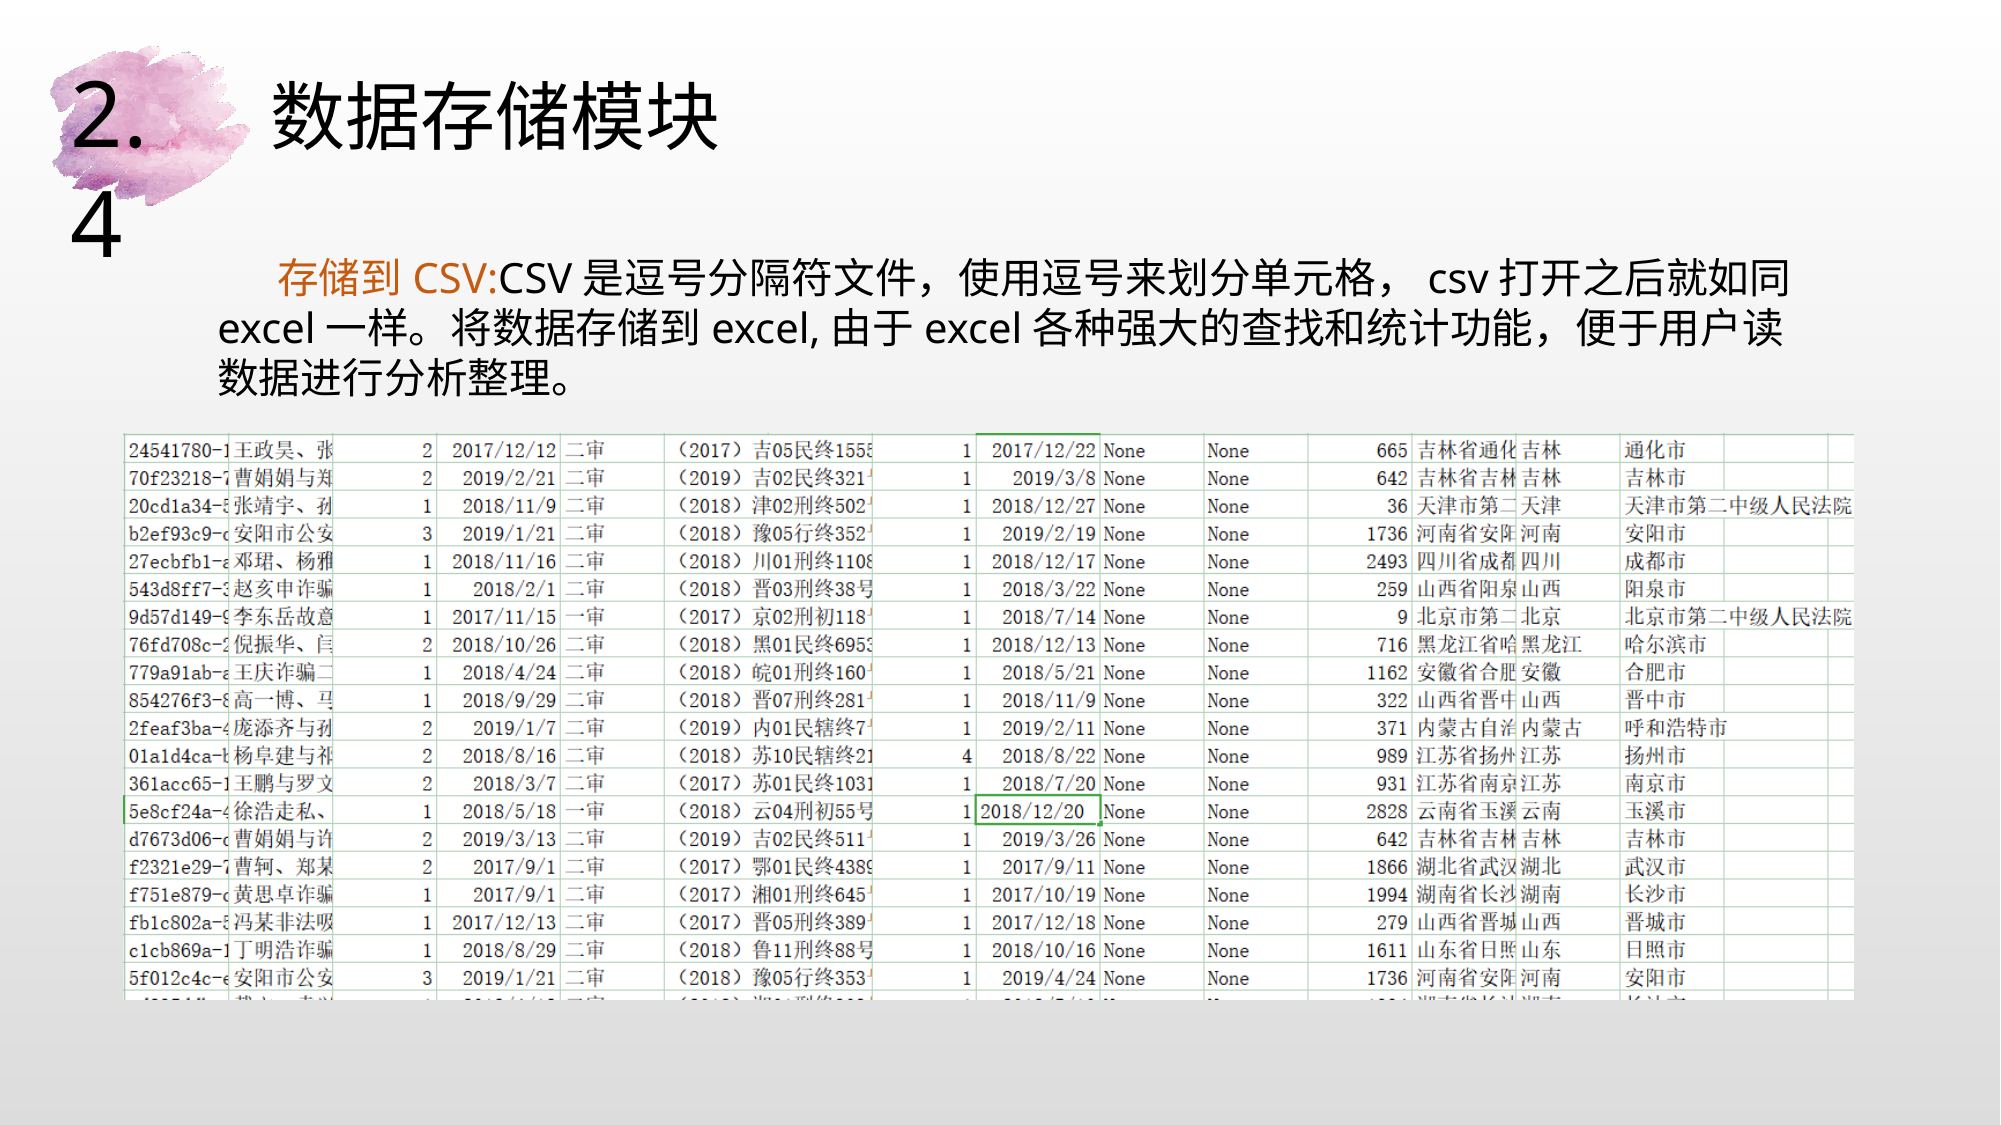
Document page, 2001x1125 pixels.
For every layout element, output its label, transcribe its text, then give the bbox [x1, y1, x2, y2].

picture [123, 433, 1854, 1000]
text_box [50, 45, 250, 206]
text_box 数据存储模块 [255, 61, 794, 167]
text_box 存储到CSV:CSV是逗号分隔符文件，使用逗号来划分单元格，csv打开之后就如同excel一样。将数据存储到excel,由于excel各种强大的查找和统计功能，便于用户读数据进行分析整理。 [202, 244, 1814, 410]
